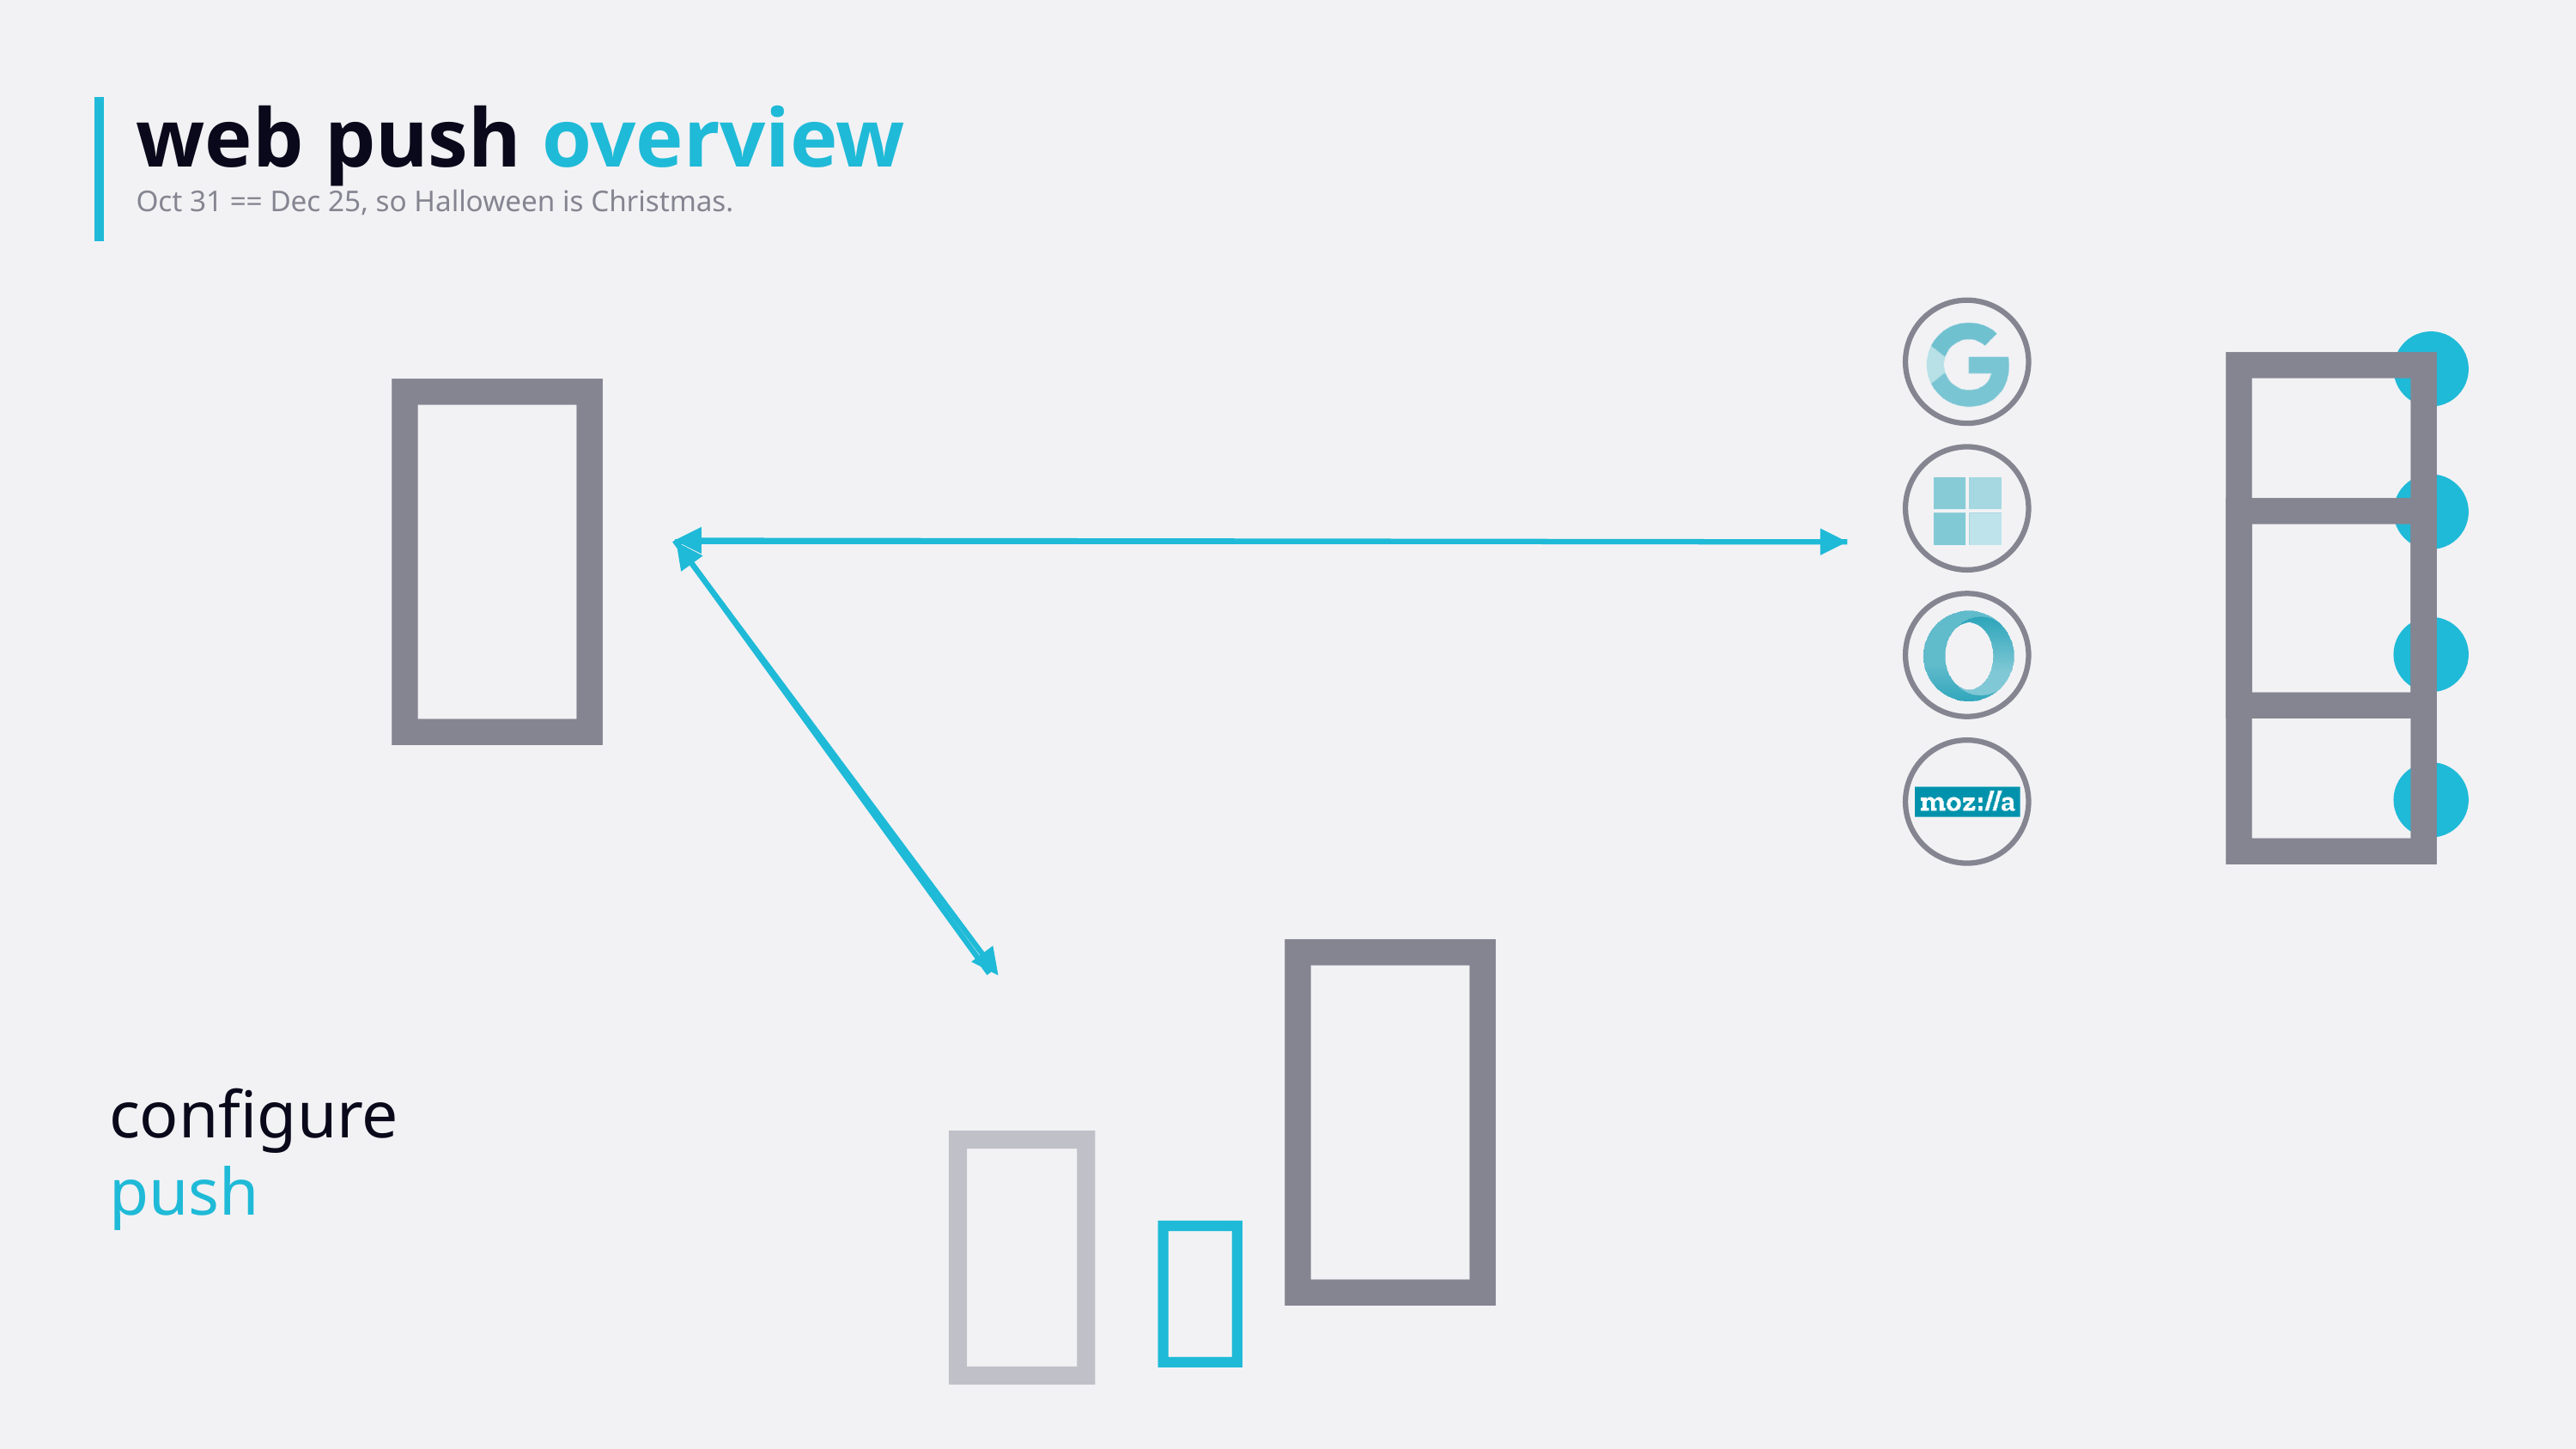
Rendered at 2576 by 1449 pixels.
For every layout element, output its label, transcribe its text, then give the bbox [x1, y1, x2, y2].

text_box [676, 542, 990, 974]
text_box configure push [96, 1067, 560, 1234]
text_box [990, 543, 999, 786]
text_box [902, 786, 1558, 1449]
title web push overview Oct 31 == Dec 25, so Halloween is Christmas. [123, 80, 999, 226]
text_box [1905, 199, 2499, 980]
text_box  [321, 226, 675, 855]
